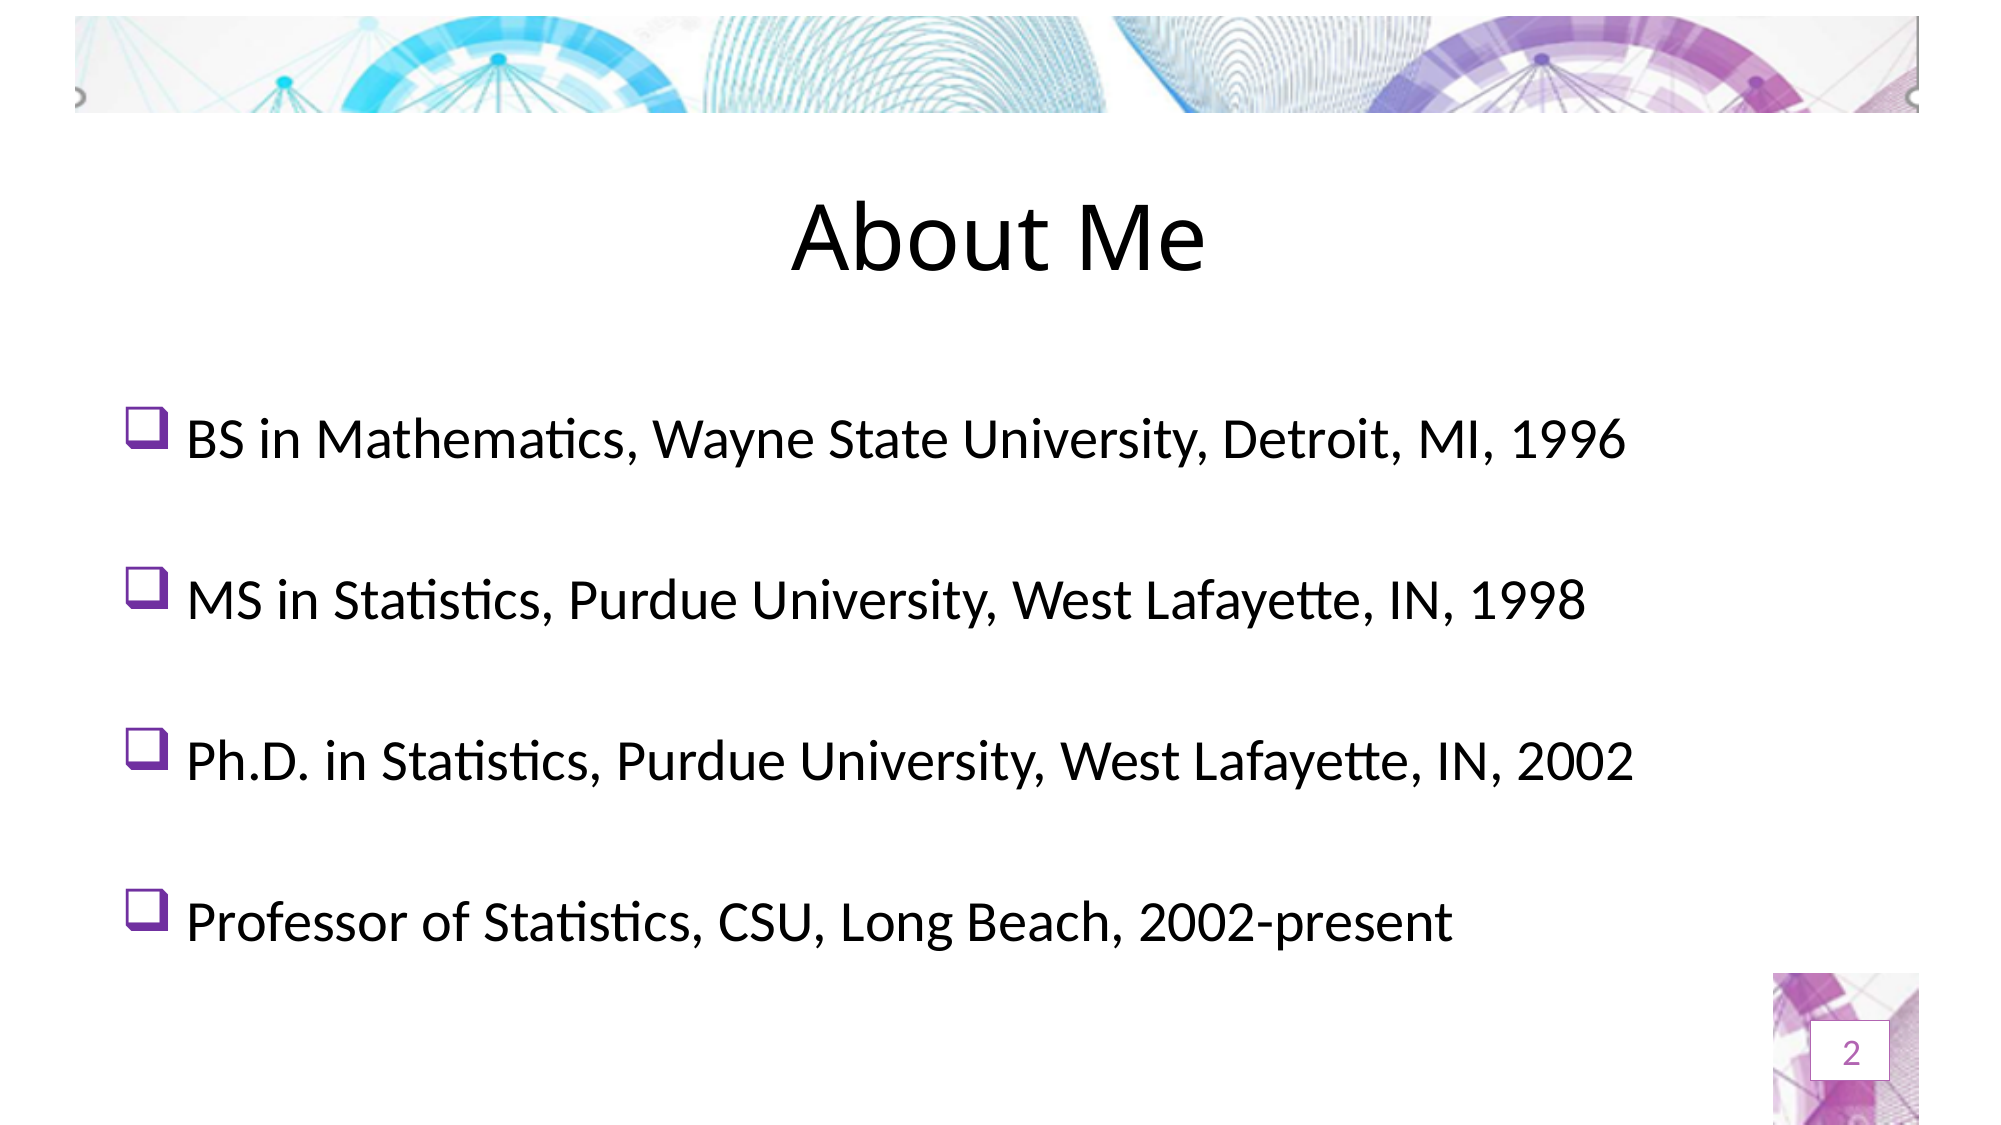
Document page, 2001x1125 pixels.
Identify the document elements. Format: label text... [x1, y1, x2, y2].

picture [1773, 973, 1919, 1125]
title About Me [249, 184, 1750, 298]
subtitle BS in Mathematics, Wayne State University, Detroit, MI, 1996 MS in Statistics, Purdue University, West Lafayette, IN, 1998 Ph.D. in Statistics, Purdue University, West Lafayette, IN, 2002 Professor of Statistics, CSU, Long Beach, 2002-present [106, 322, 1890, 1061]
picture [74, 16, 1919, 113]
